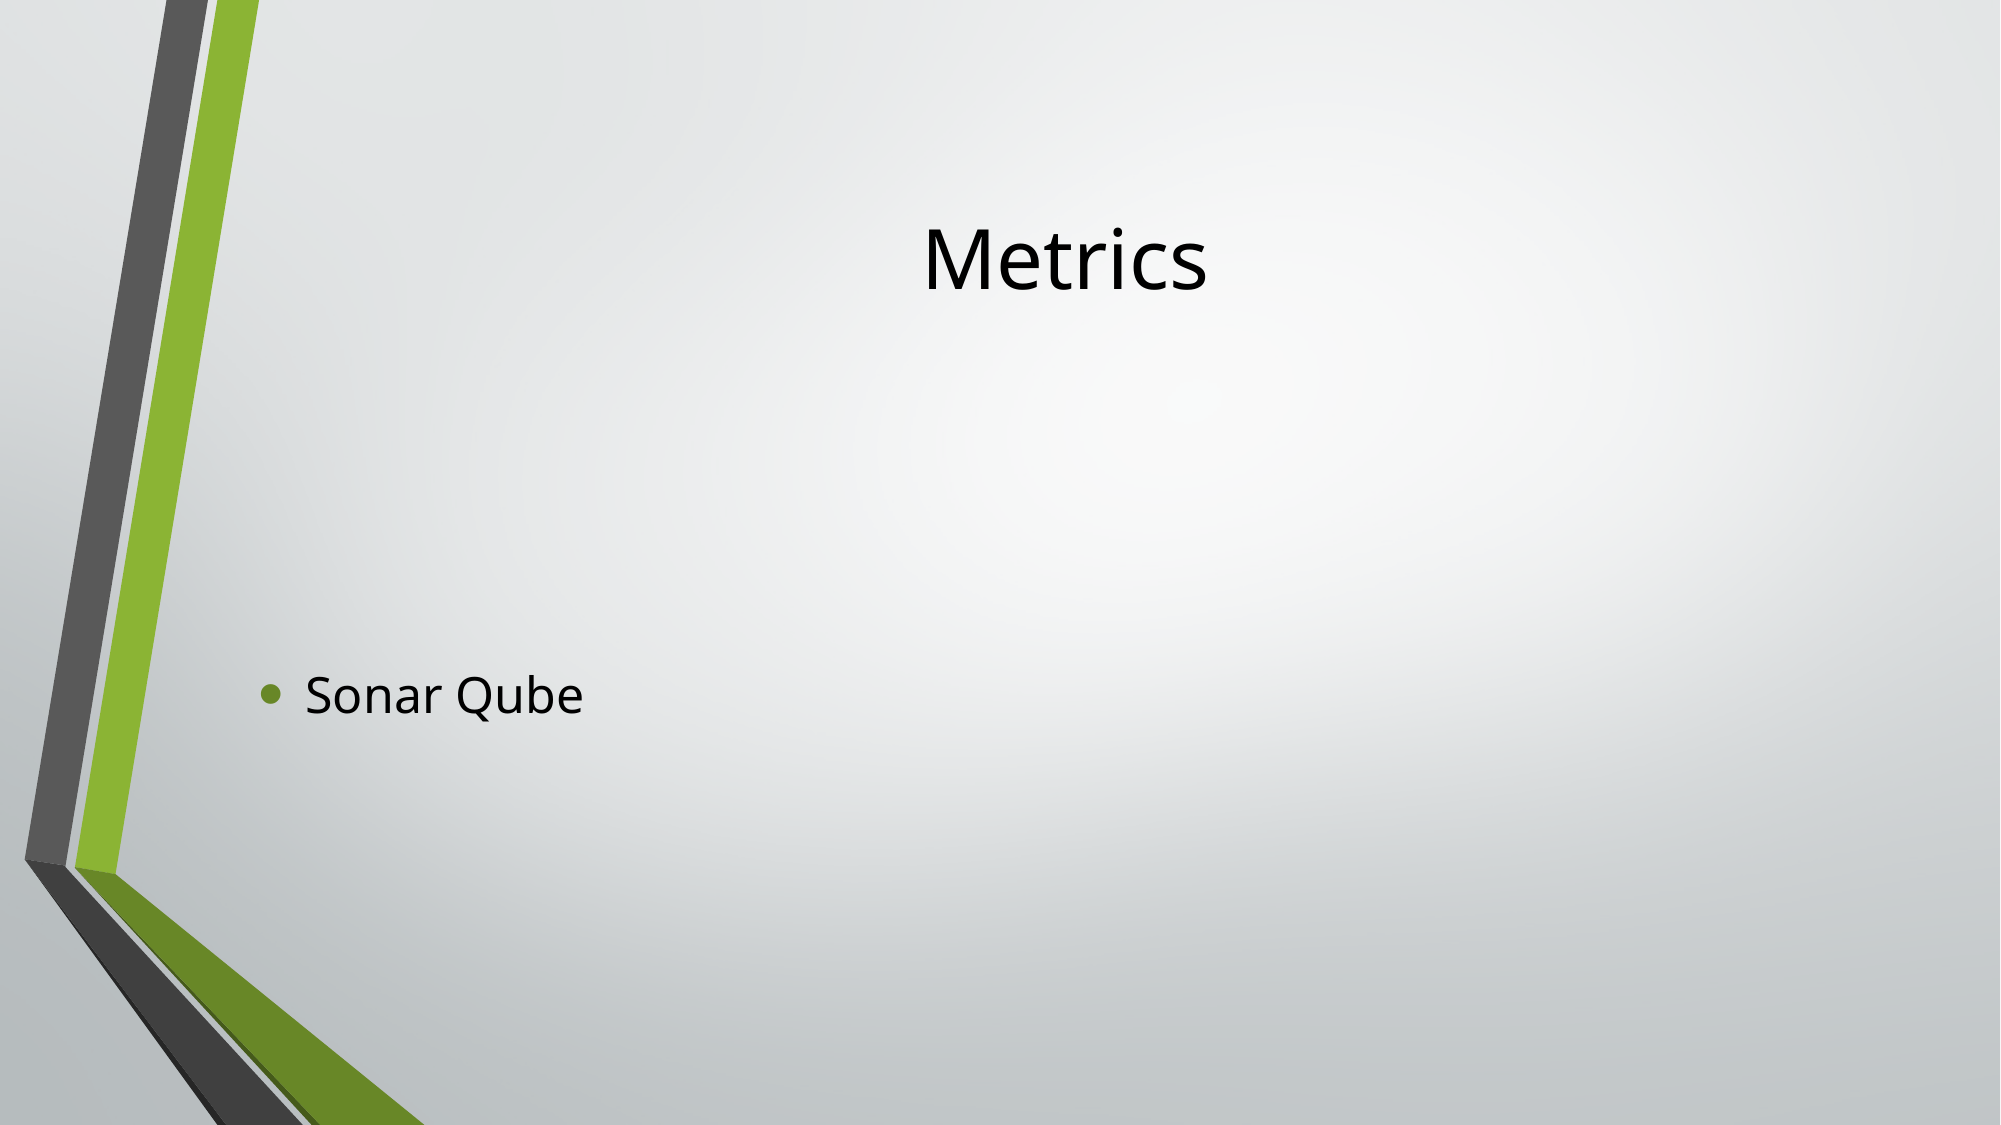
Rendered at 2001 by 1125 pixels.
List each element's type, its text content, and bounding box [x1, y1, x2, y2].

list Sonar Qube [243, 437, 1887, 950]
title Metrics [243, 112, 1887, 400]
